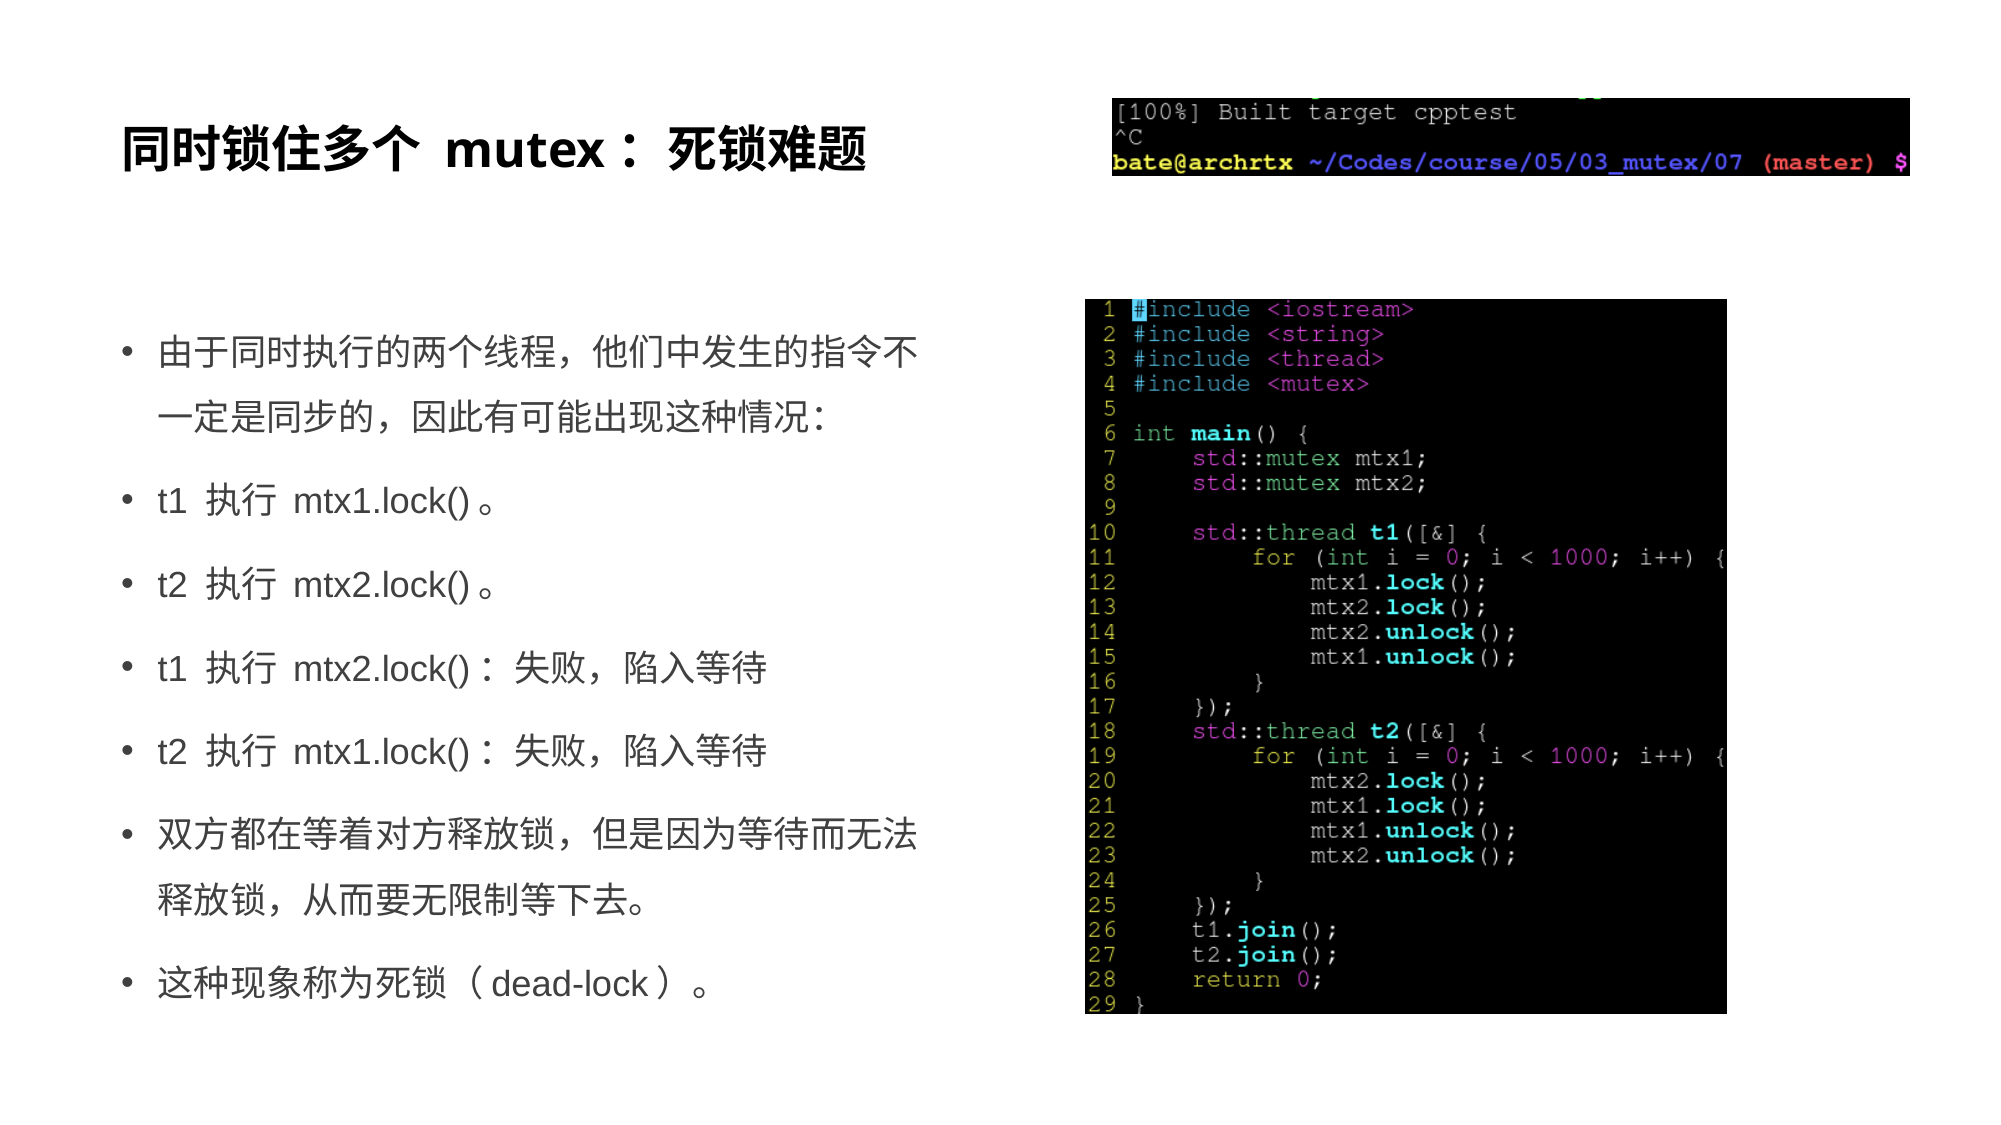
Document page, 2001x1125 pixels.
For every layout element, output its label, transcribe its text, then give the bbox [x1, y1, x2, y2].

list 由于同时执行的两个线程，他们中发生的指令不一定是同步的，因此有可能出现这种情况： t1 执行 mtx1.lock()。 t2 执行 mtx2.lock()。 t1 执行 mtx2.lock()：失败，陷入等待 t2 执行 mtx1.lock()：失败，陷入等待 双方都在等着对方释放锁，但是因为等待而无法释放锁，从而要无限制等下去。 这种现象称为死锁（dead-lock）。 [106, 299, 957, 1014]
title 同时锁住多个 mutex：死锁难题 [106, 42, 1832, 260]
picture [1112, 98, 1910, 176]
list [1085, 299, 1727, 1014]
